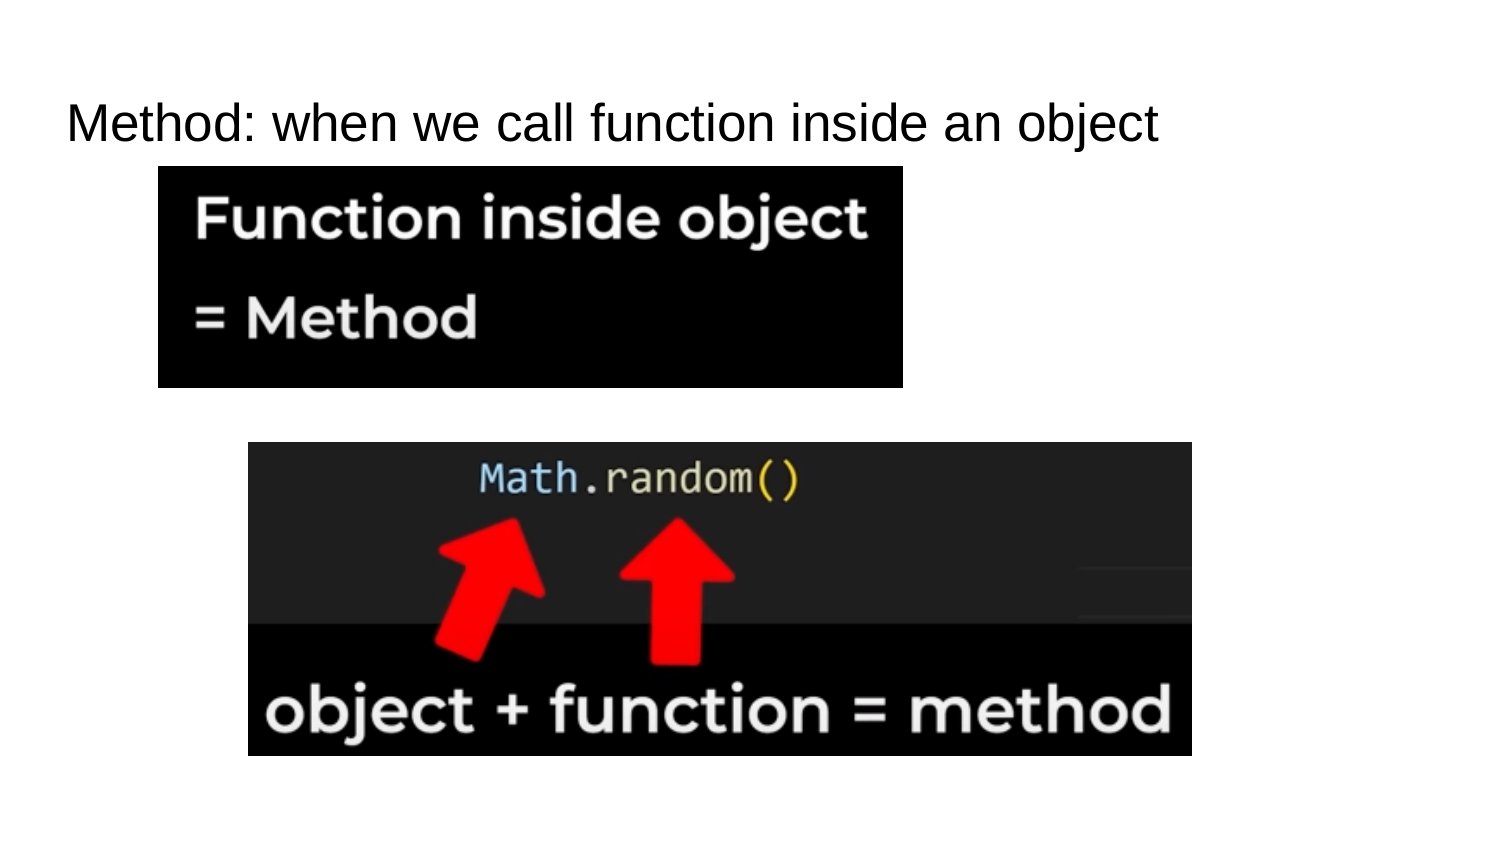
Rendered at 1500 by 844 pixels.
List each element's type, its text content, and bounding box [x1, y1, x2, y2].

picture [247, 442, 1192, 757]
title Method: when we call function inside an object [51, 72, 1449, 167]
picture [158, 166, 903, 388]
